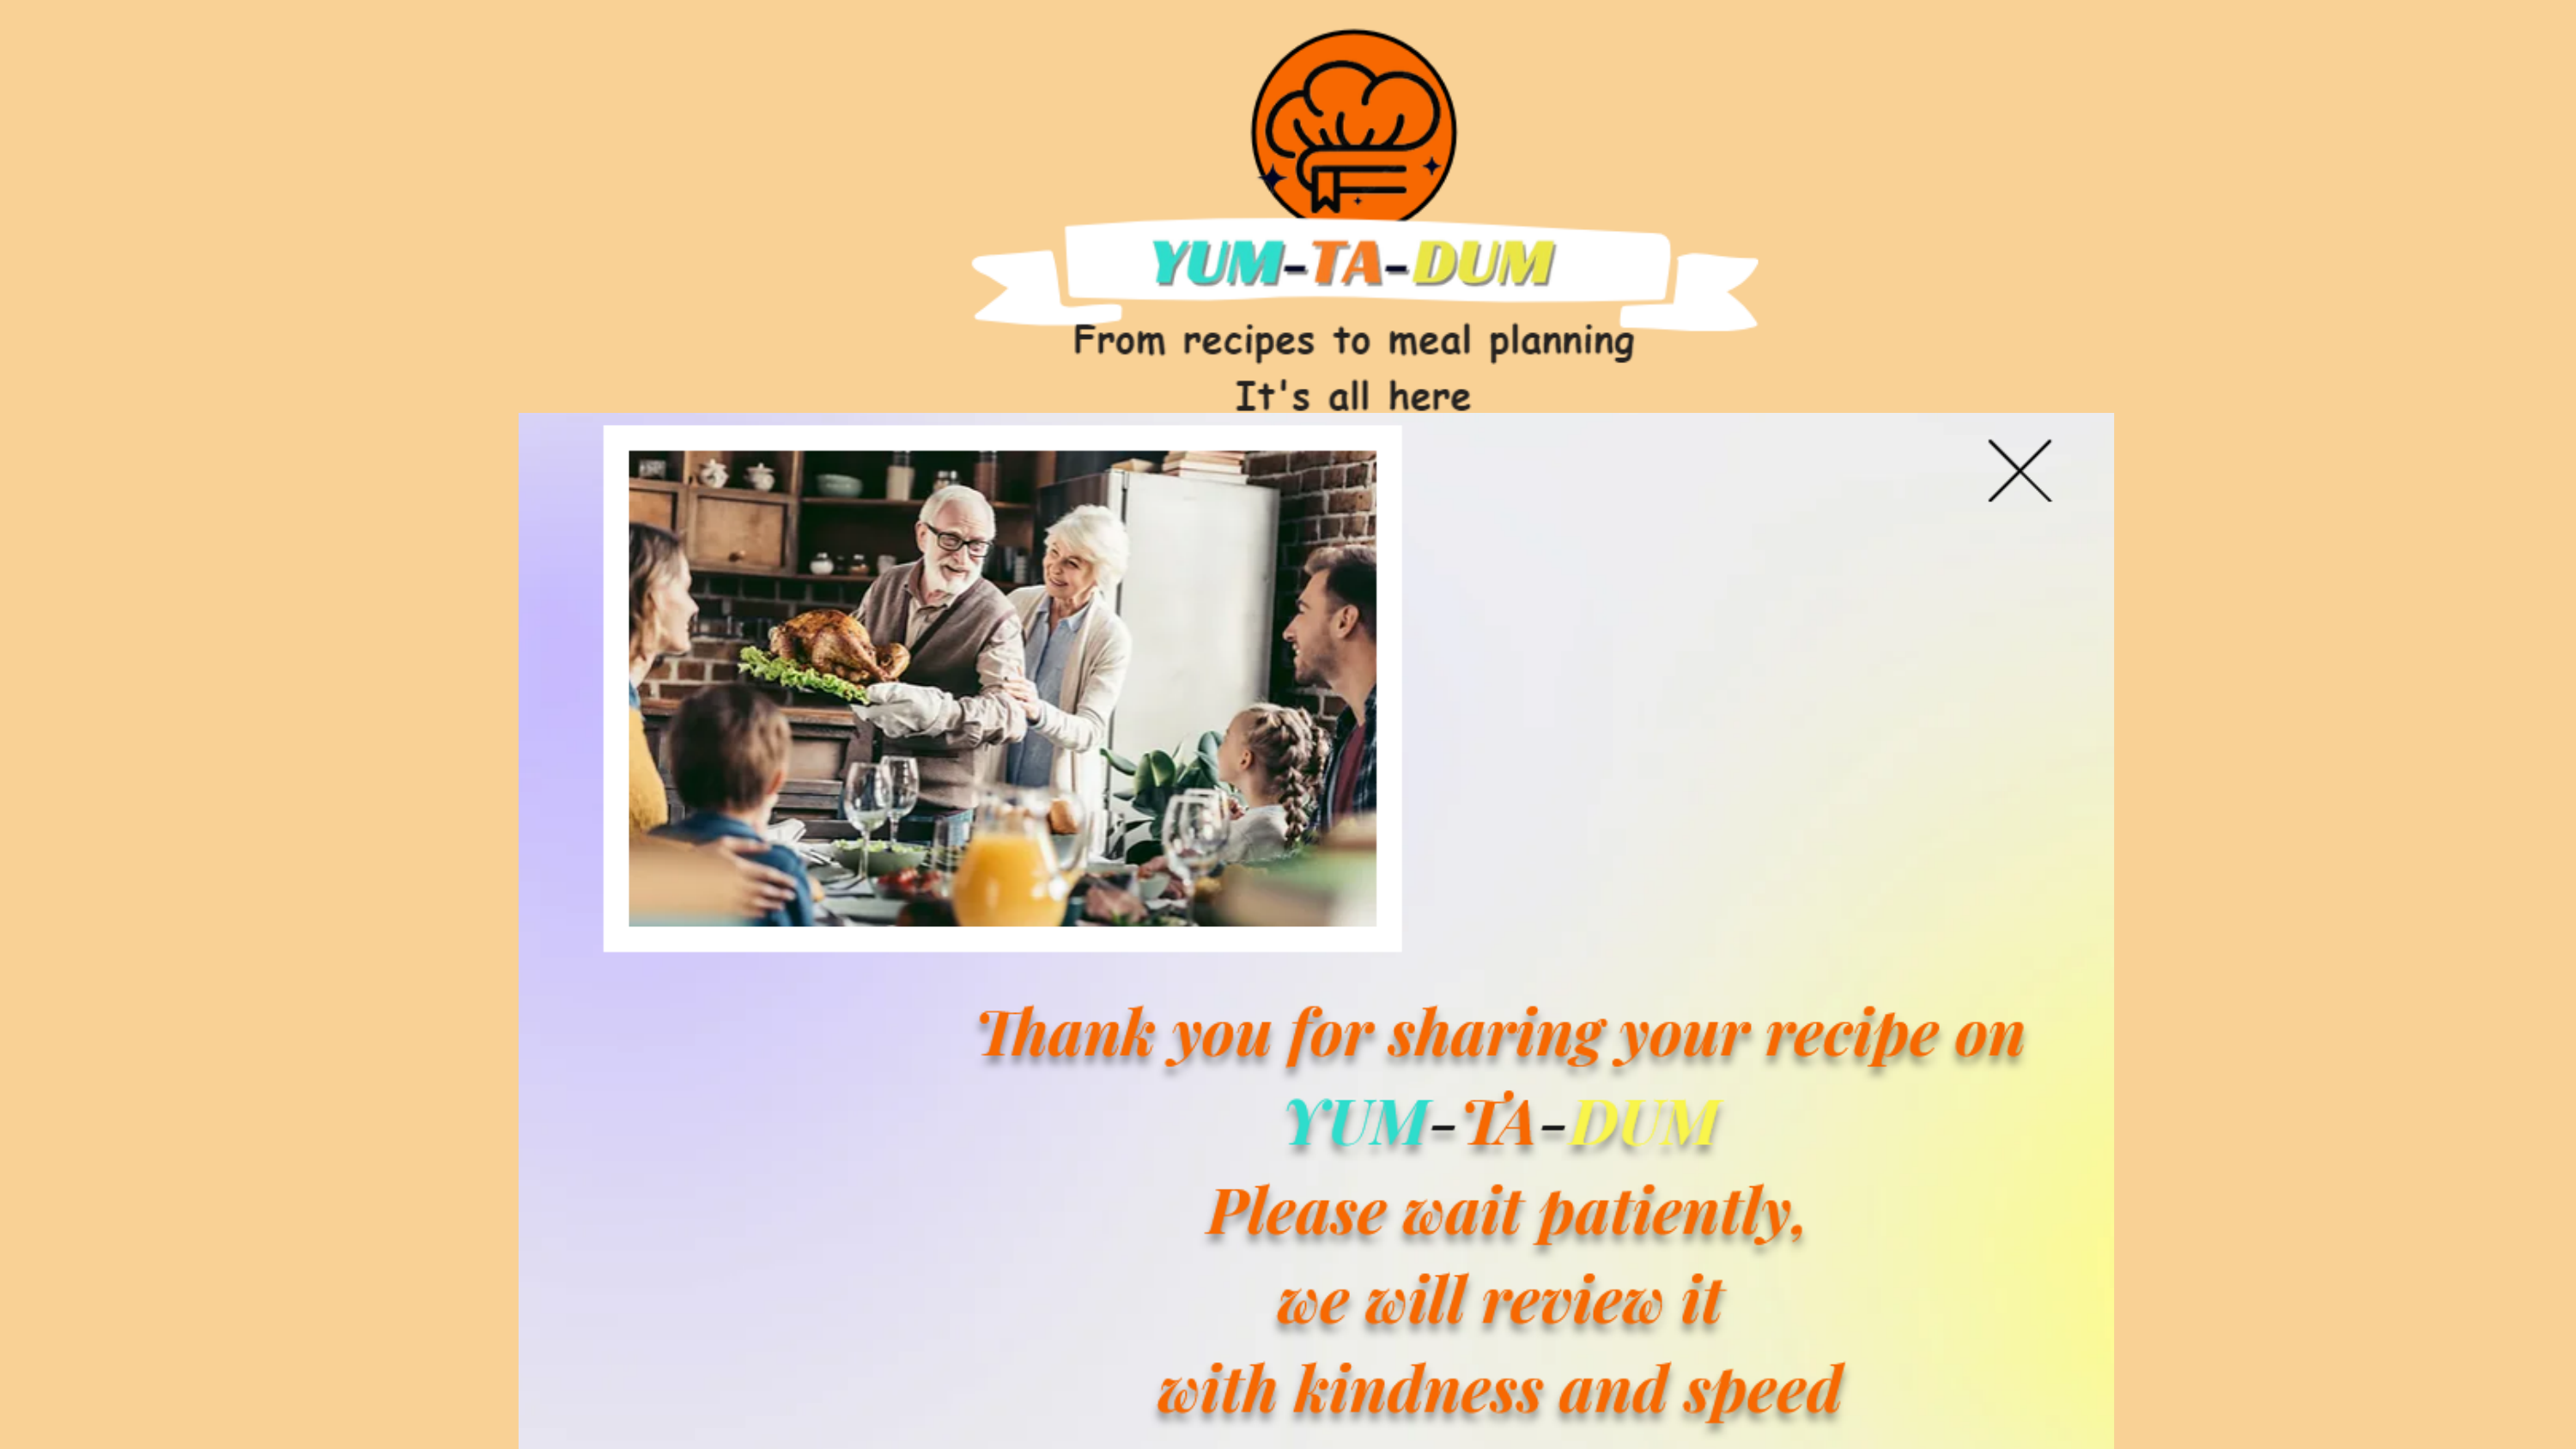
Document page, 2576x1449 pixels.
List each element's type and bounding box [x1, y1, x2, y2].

text_box [518, 26, 2196, 516]
text_box [518, 413, 2115, 1449]
